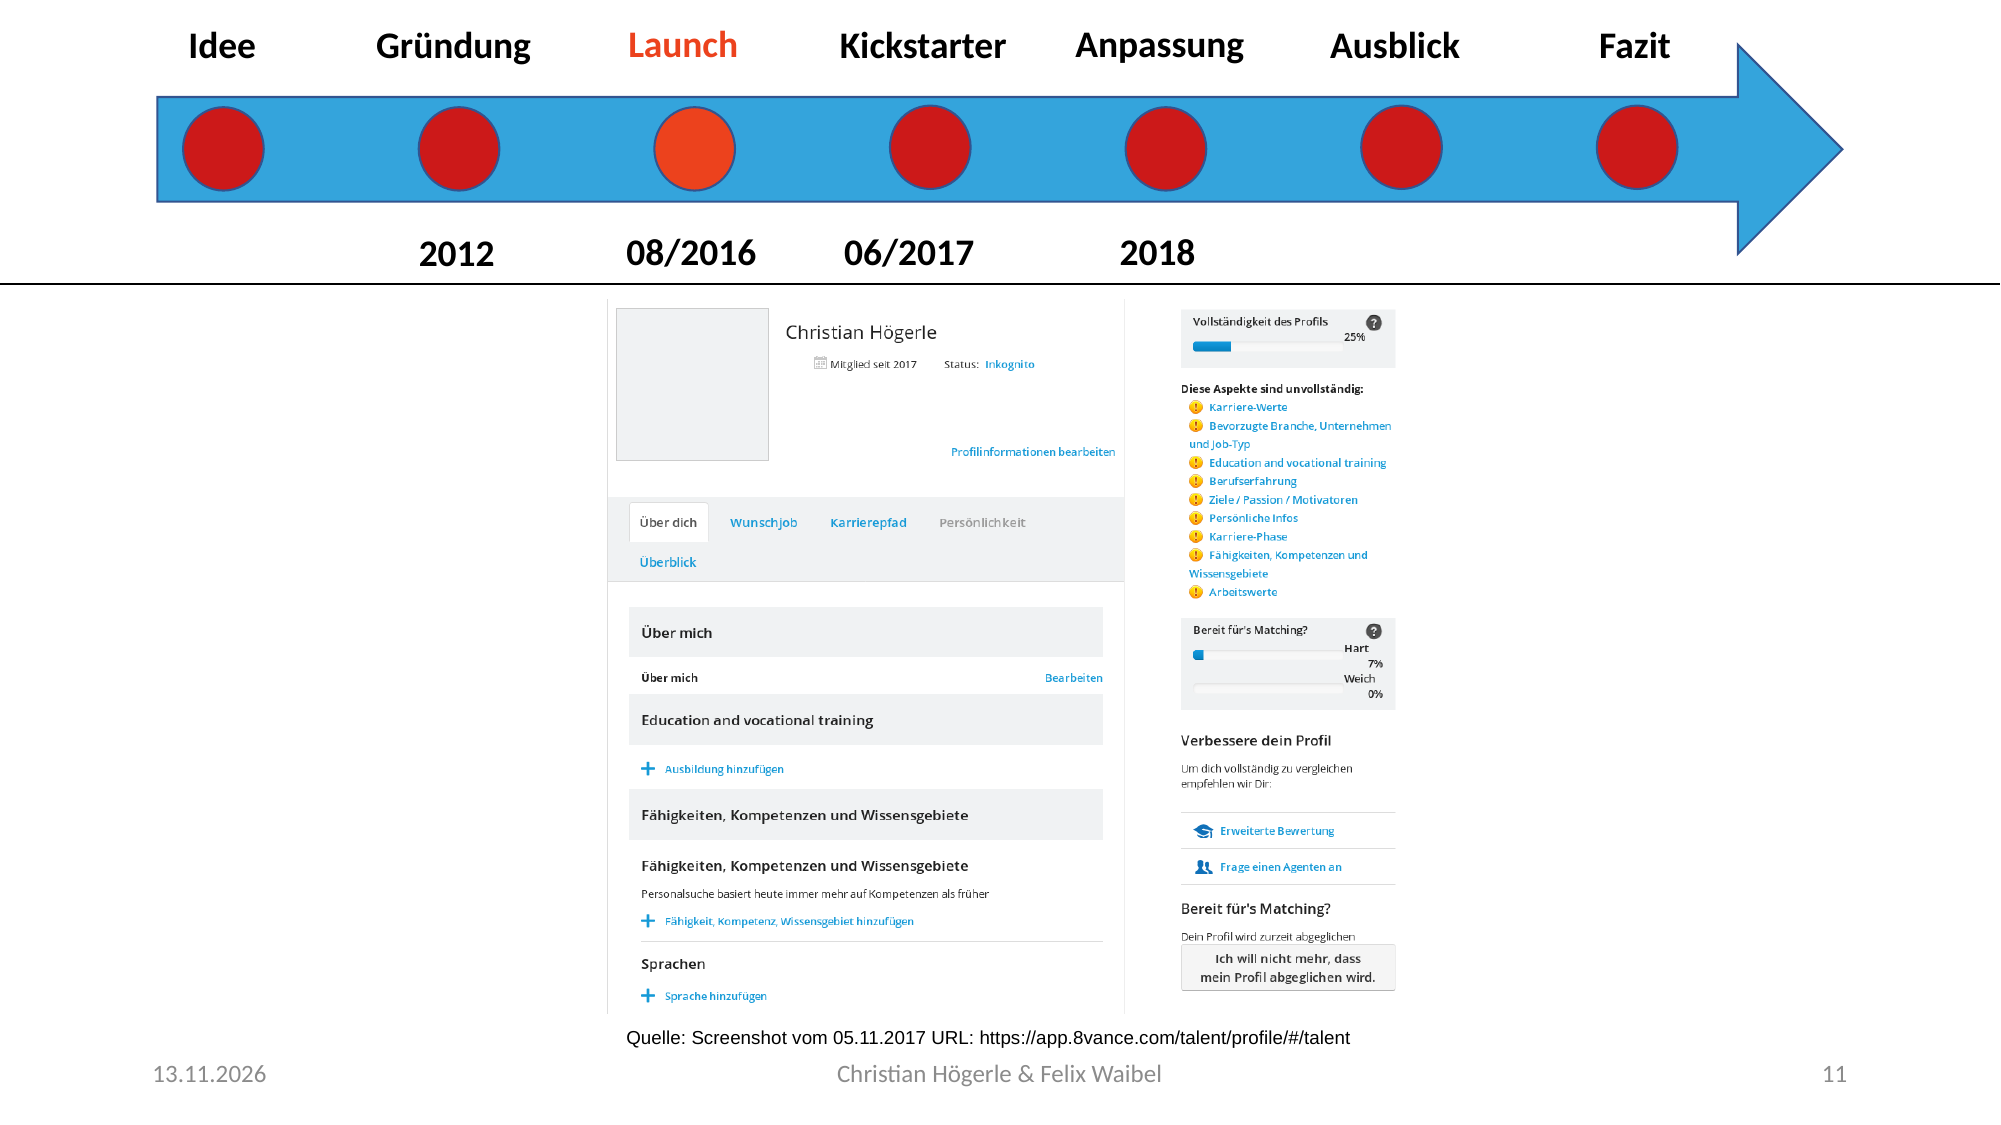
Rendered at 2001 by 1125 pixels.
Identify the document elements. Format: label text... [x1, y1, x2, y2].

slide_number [137, 1042, 588, 1103]
footer Christian Högerle & Felix Waibel [662, 1056, 1338, 1103]
text_box Quelle: Screenshot vom 05.11.2017 URL: https://app.8vance.com/talent/profile/#/talent [611, 1018, 1382, 1056]
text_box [157, 12, 1843, 283]
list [598, 299, 1401, 1014]
slide_number 11 [1412, 1042, 1863, 1103]
